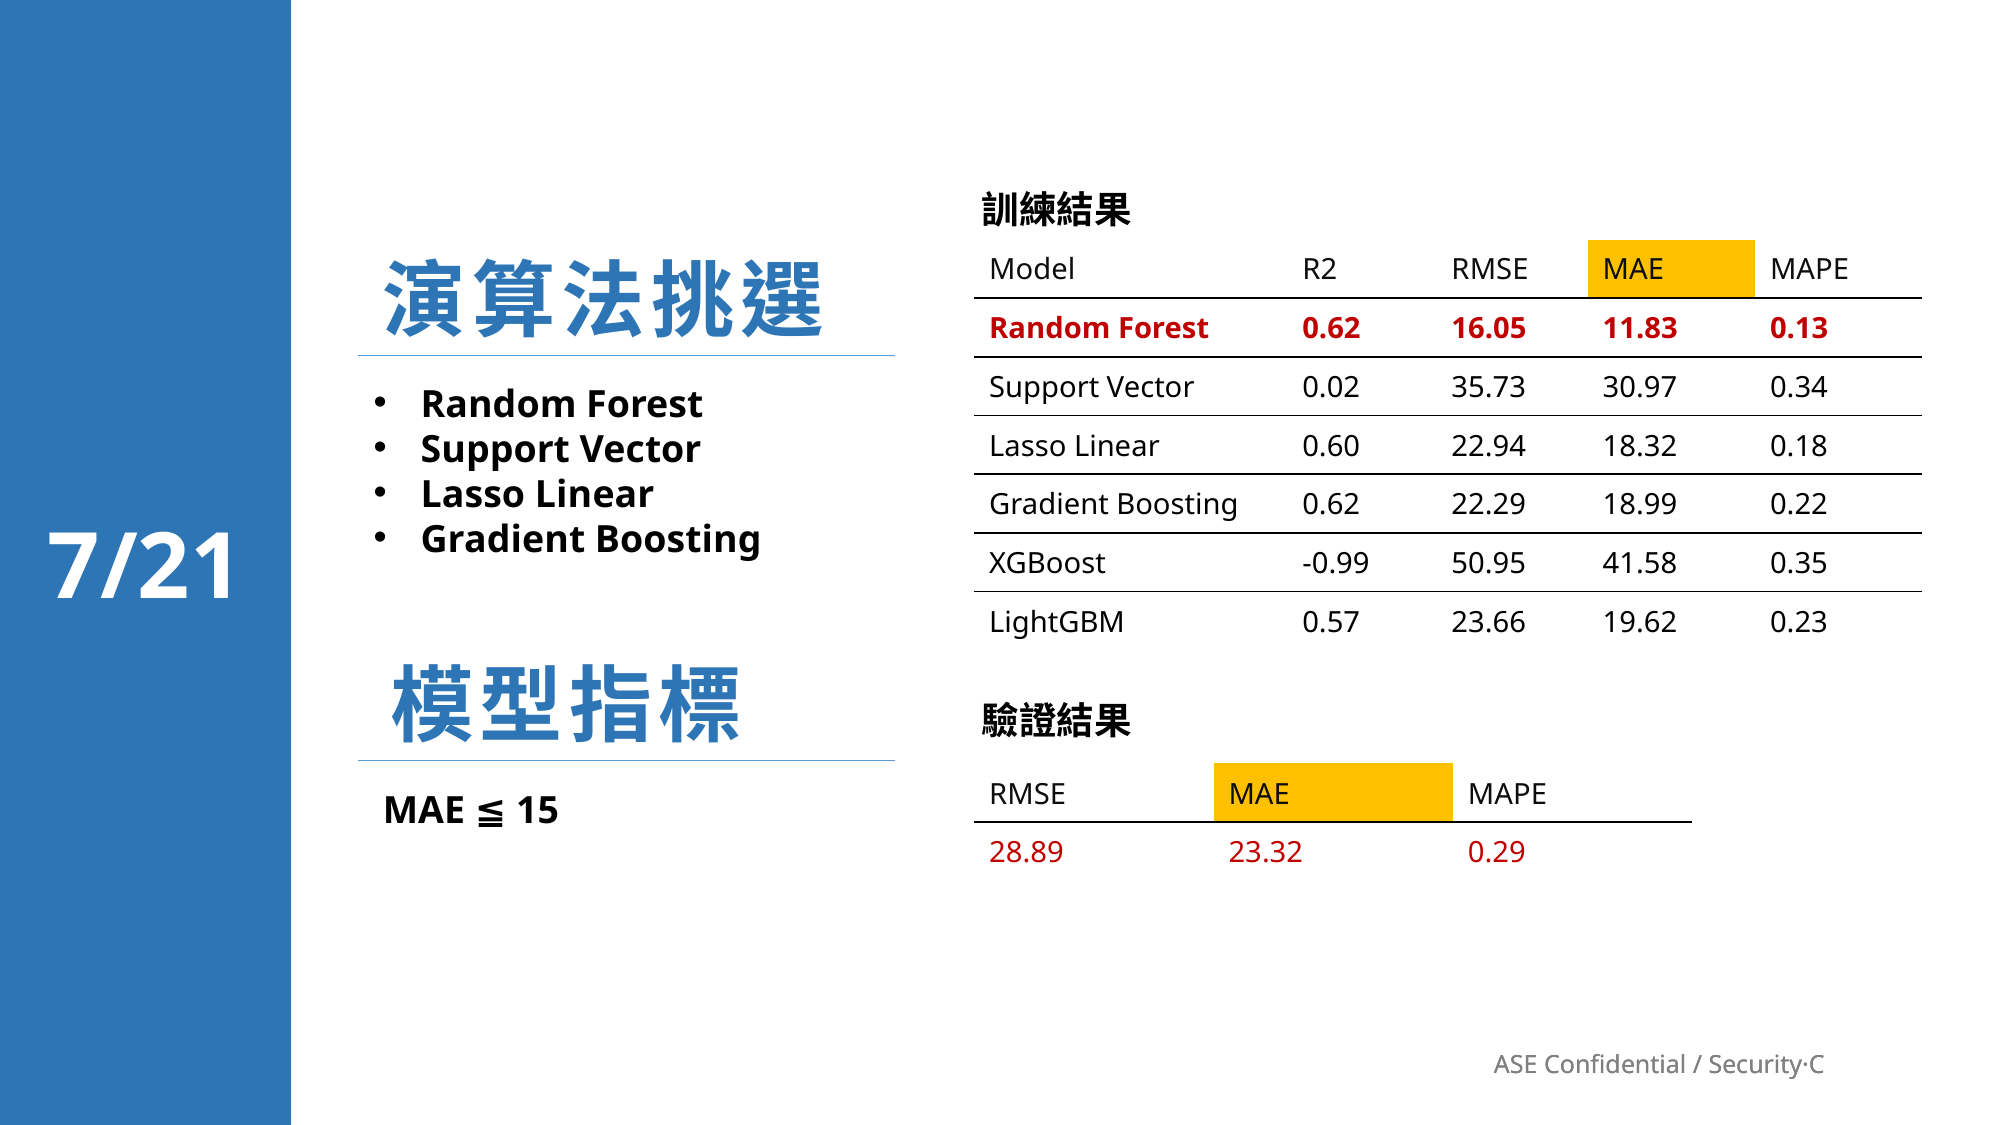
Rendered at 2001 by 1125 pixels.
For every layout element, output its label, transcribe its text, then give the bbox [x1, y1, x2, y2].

table_header Model [974, 240, 1287, 297]
table_cell 35.73 [1436, 358, 1588, 415]
table_cell 23.66 [1436, 592, 1588, 650]
table_header RMSE [974, 763, 1214, 821]
table_cell Gradient Boosting [974, 475, 1287, 532]
table_cell 0.62 [1287, 299, 1436, 356]
text_box 驗證結果 [966, 689, 1147, 750]
table_cell 0.02 [1287, 358, 1436, 415]
text_box 演算法挑選 [368, 239, 840, 355]
table_cell Lasso Linear [974, 416, 1287, 473]
table_cell 0.18 [1755, 416, 1922, 473]
table_cell Support Vector [974, 358, 1287, 415]
table_cell 11.83 [1588, 299, 1755, 356]
table_cell 0.22 [1755, 475, 1922, 532]
table_header MAPE [1755, 240, 1922, 297]
table_cell 28.89 [974, 823, 1214, 881]
table_cell 22.29 [1436, 475, 1588, 532]
text_box 訓練結果 [966, 178, 1147, 239]
text_box 7/21 [32, 499, 259, 624]
table_cell 41.58 [1588, 534, 1755, 591]
table_cell 16.05 [1436, 299, 1588, 356]
table_cell 0.29 [1453, 823, 1692, 881]
table_cell Random Forest [974, 299, 1287, 356]
table_cell 30.97 [1588, 358, 1755, 415]
table_header MAPE [1453, 763, 1692, 821]
table_cell 0.23 [1755, 592, 1922, 650]
table_cell 18.99 [1588, 475, 1755, 532]
table_cell 22.94 [1436, 416, 1588, 473]
text_box 模型指標 [375, 644, 758, 760]
table_cell 0.62 [1287, 475, 1436, 532]
text_box Random Forest Support Vector Lasso Linear Gradient Boosting [358, 372, 777, 567]
table_header R2 [1287, 240, 1436, 297]
table_cell LightGBM [974, 592, 1287, 650]
table_header RMSE [1436, 240, 1588, 297]
table_cell 0.34 [1755, 358, 1922, 415]
table_header MAE [1214, 763, 1453, 821]
table_cell 0.57 [1287, 592, 1436, 650]
table_cell 0.60 [1287, 416, 1436, 473]
table_cell XGBoost [974, 534, 1287, 591]
table_cell 18.32 [1588, 416, 1755, 473]
table_cell -0.99 [1287, 534, 1436, 591]
table_header MAE [1588, 240, 1755, 297]
table_cell 0.13 [1755, 299, 1922, 356]
text_box MAE ≦ 15 [368, 778, 574, 839]
table_cell 23.32 [1214, 823, 1453, 881]
table_cell 19.62 [1588, 592, 1755, 650]
text_box [0, 0, 292, 1125]
table_cell 0.35 [1755, 534, 1922, 591]
table_cell 50.95 [1436, 534, 1588, 591]
